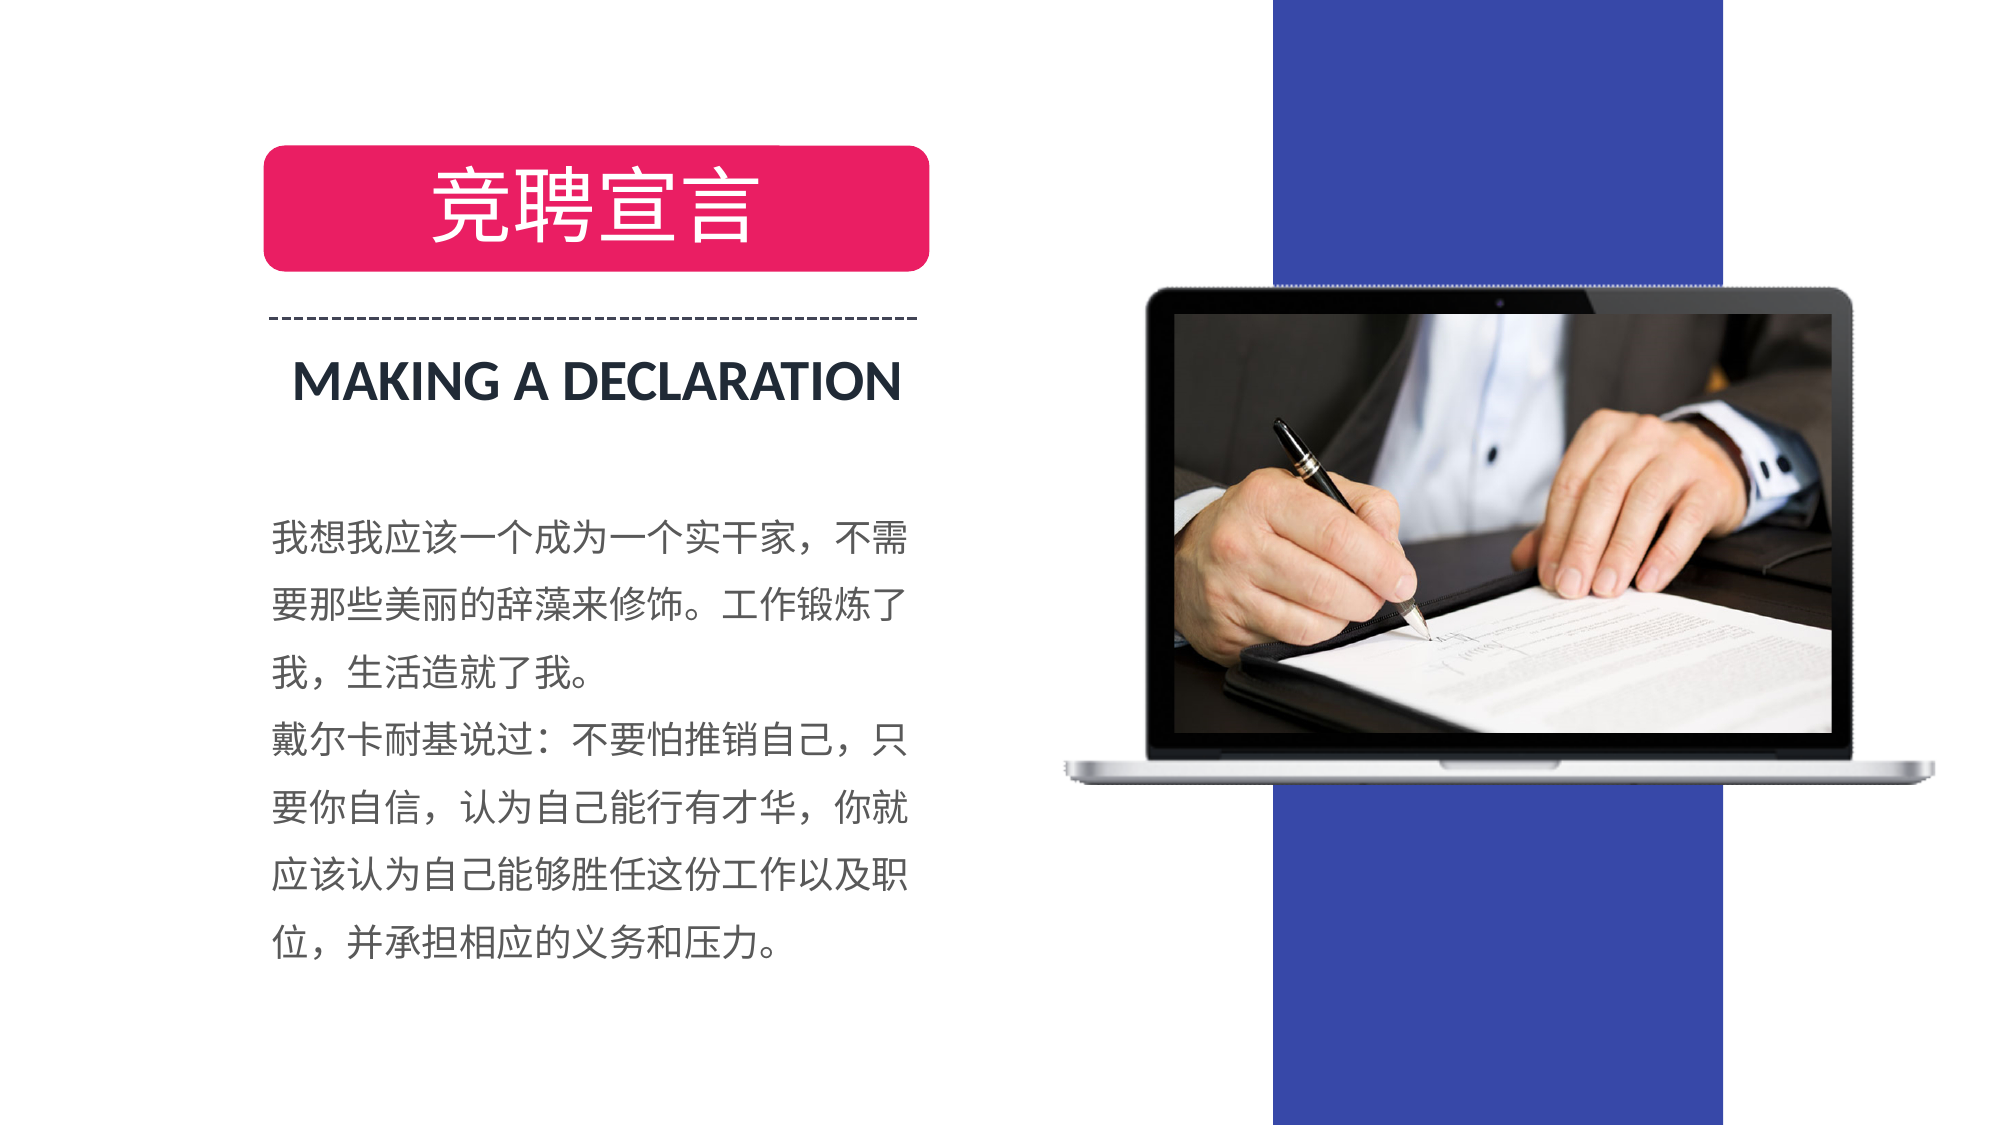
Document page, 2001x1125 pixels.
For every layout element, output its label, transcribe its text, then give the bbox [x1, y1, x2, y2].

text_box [263, 145, 930, 272]
text_box 我想我应该一个成为一个实干家，不需要那些美丽的辞藻来修饰。工作锻炼了我，生活造就了我。 戴尔卡耐基说过：不要怕推销自己，只要你自信，认为自己能行有才华，你就应该认为自己能够胜任这份工作以及职位，并承担相应的义务和压力。 [257, 483, 931, 971]
text_box [1272, 785, 1724, 1125]
text_box MAKING A DECLARATION [276, 334, 918, 420]
text_box [1272, 0, 1724, 262]
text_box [1052, 262, 1953, 785]
